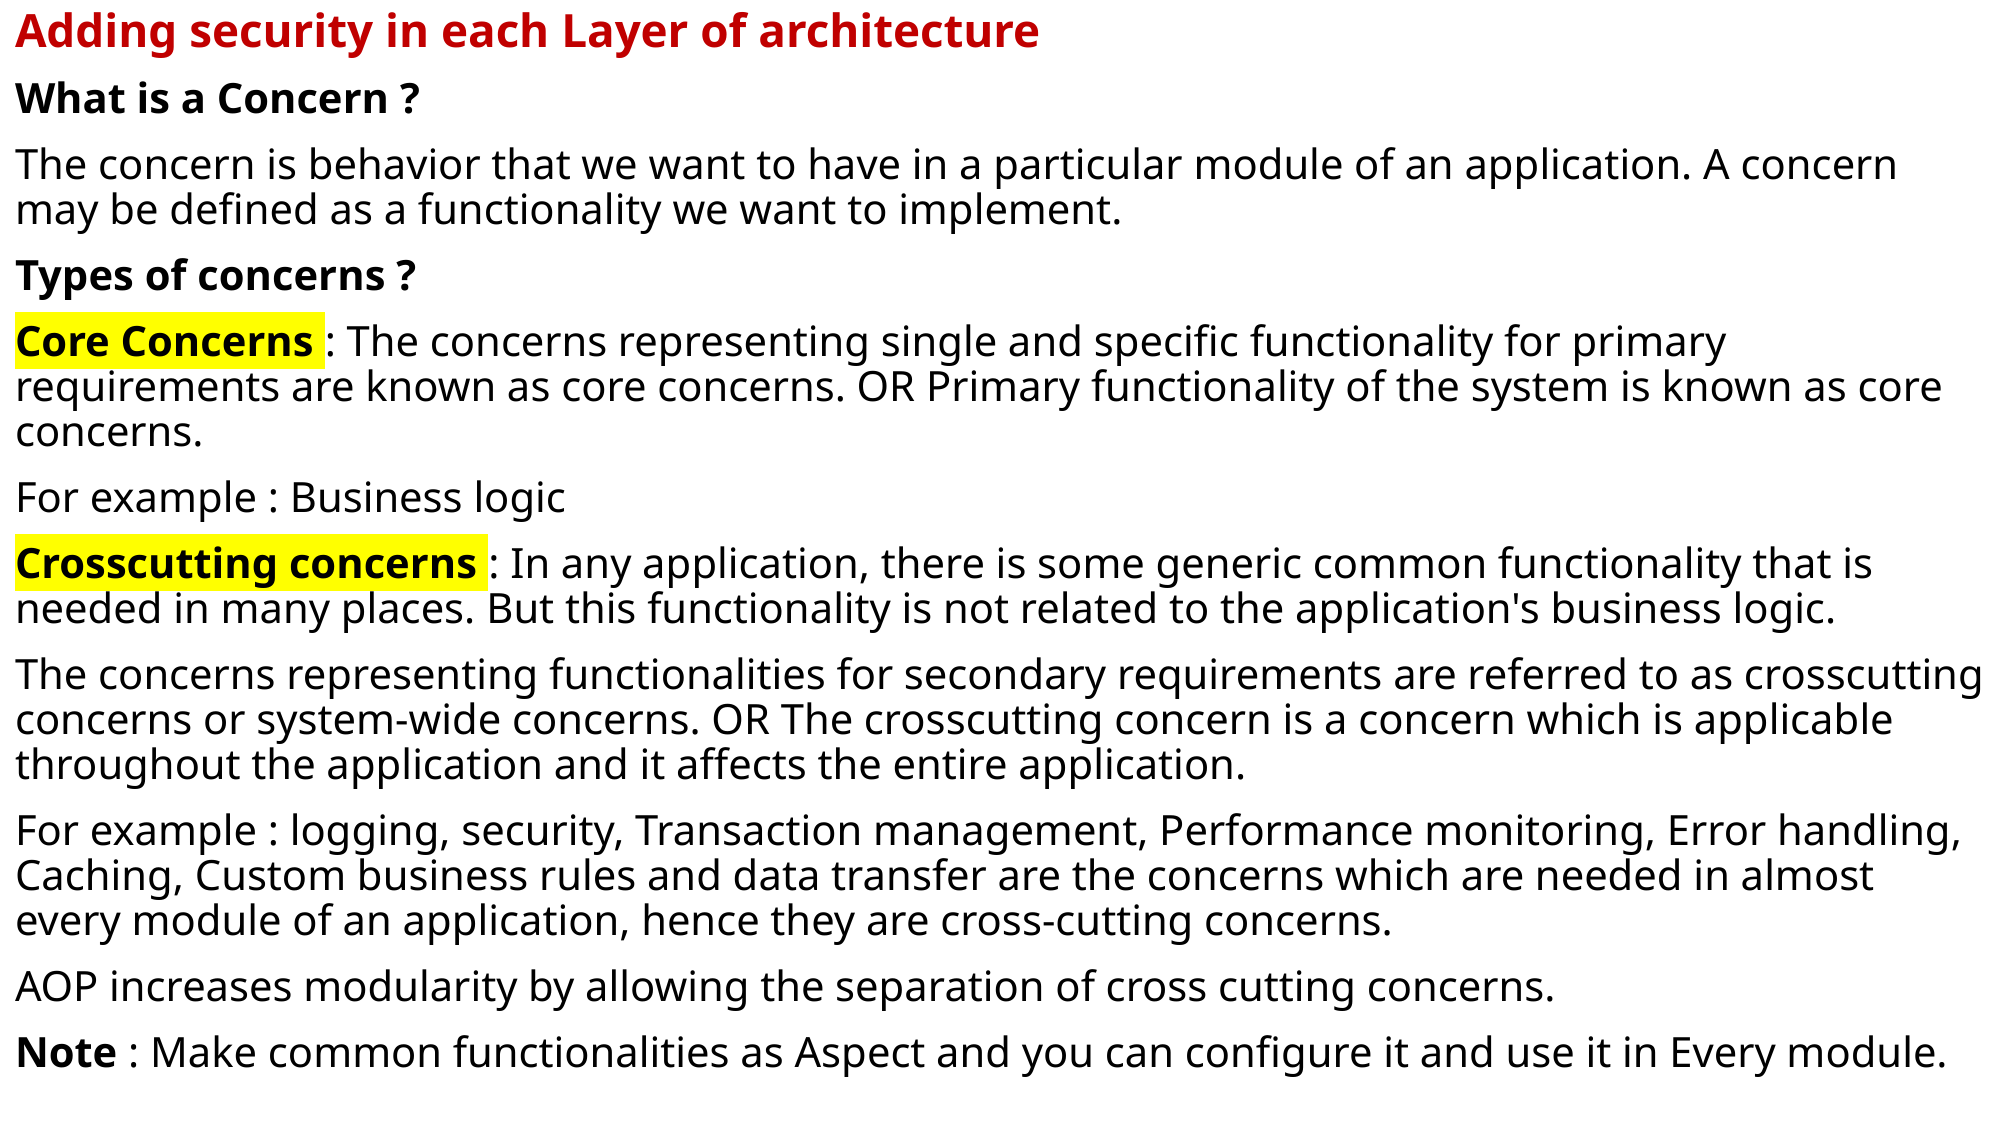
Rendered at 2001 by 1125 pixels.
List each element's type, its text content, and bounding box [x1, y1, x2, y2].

list Adding security in each Layer of architecture What is a Concern ? The concern is behavior that we want to have in a particular module of an application. A concern may be defined as a functionality we want to implement. Types of concerns ? Core Concerns : The concerns representing single and specific functionality for primary requirements are known as core concerns. OR Primary functionality of the system is known as core concerns. For example : Business logic Crosscutting concerns : In any application, there is some generic common functionality that is needed in many places. But this functionality is not related to the application's business logic. The concerns representing functionalities for secondary requirements are referred to as crosscutting concerns or system-wide concerns. OR The crosscutting concern is a concern which is applicable throughout the application and it affects the entire application. For example : logging, security, Transaction management, Performance monitoring, Error handling, Caching, Custom business rules and data transfer are the concerns which are needed in almost every module of an application, hence they are cross-cutting concerns. AOP increases modularity by allowing the separation of cross cutting concerns. Note : Make common functionalities as Aspect and you can configure it and use it in Every module. [0, 0, 2000, 1125]
